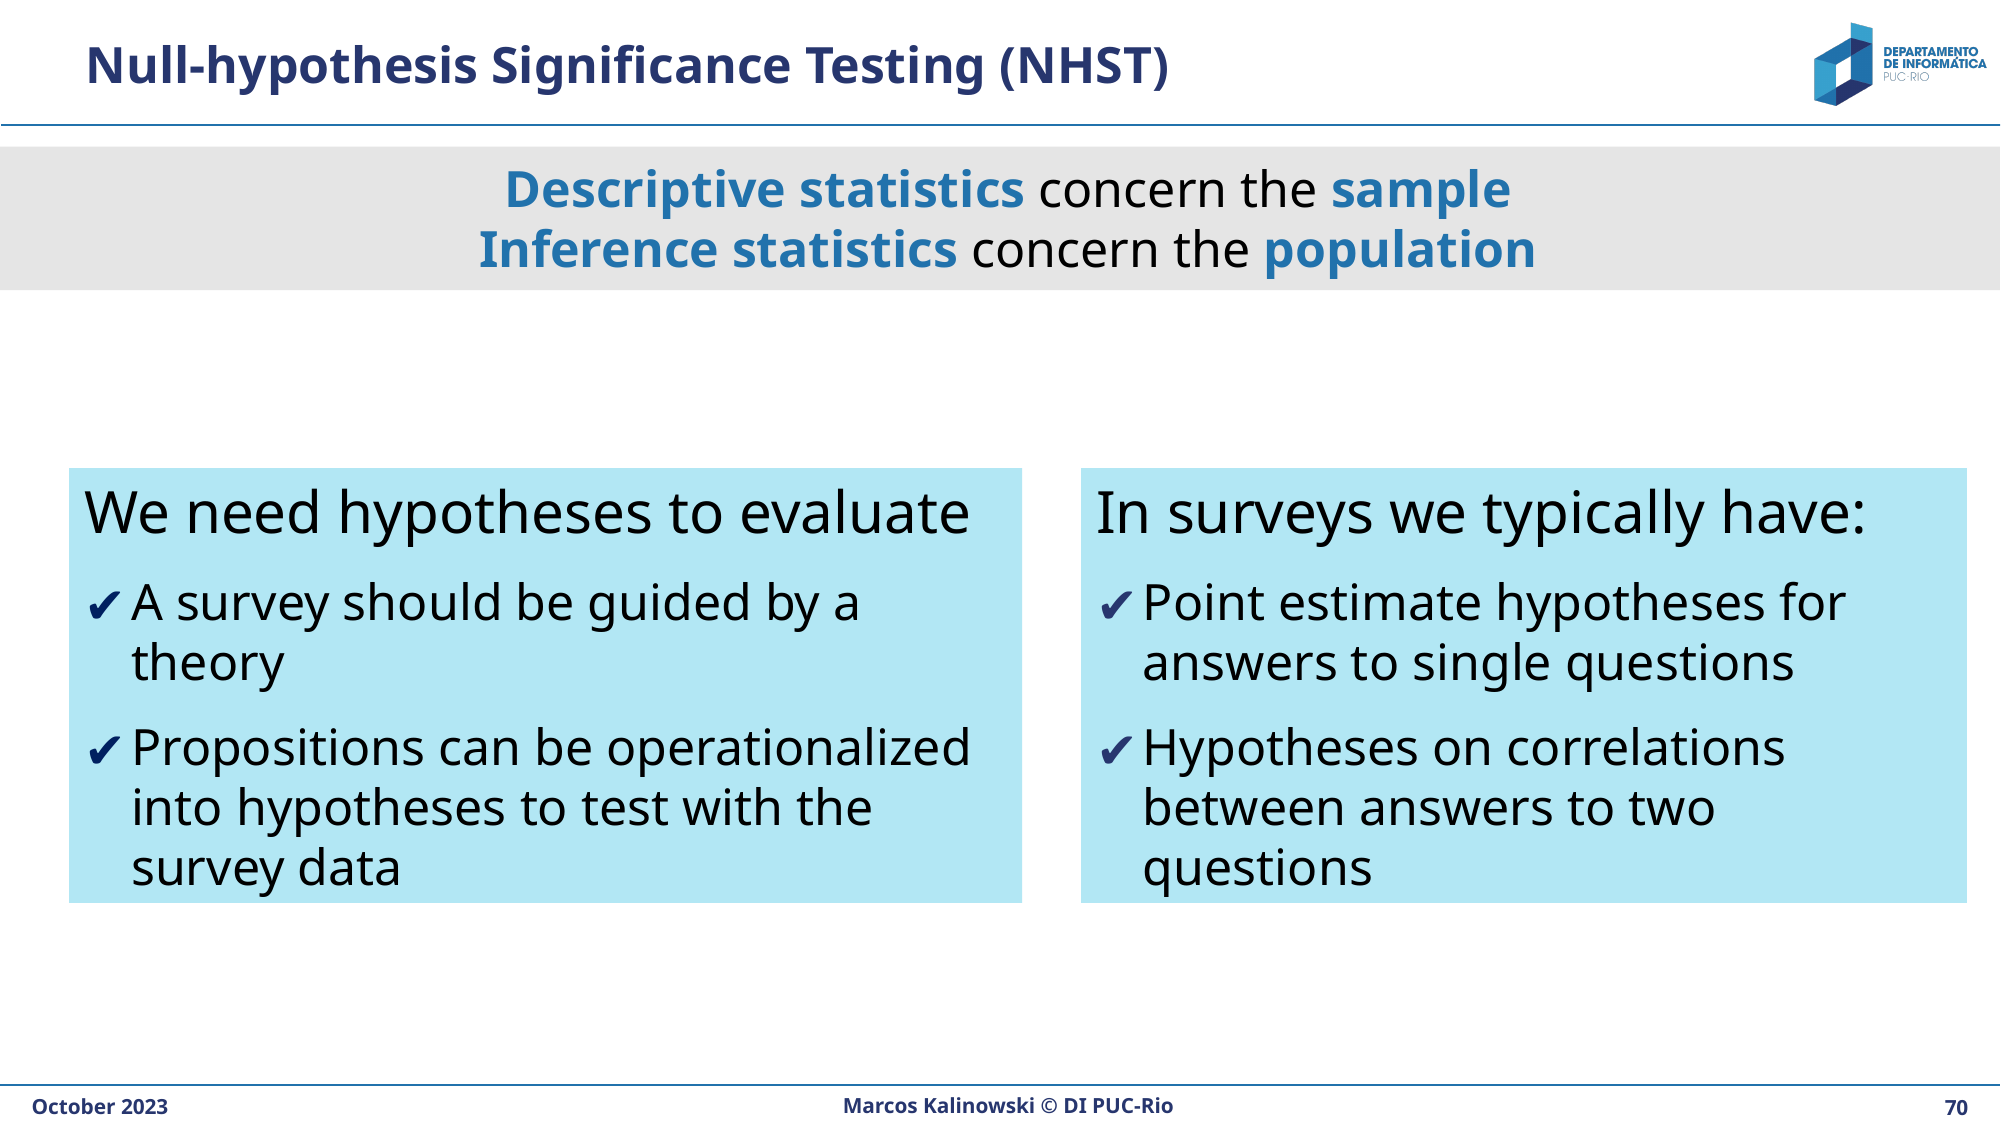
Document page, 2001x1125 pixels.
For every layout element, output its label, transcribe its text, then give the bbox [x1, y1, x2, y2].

text_box Descriptive statistics concern the sample Inference statistics concern the population [79, 150, 1938, 286]
text_box ‹#› [1755, 1087, 1984, 1125]
text_box We need hypotheses to evaluate A survey should be guided by a theory Propositions can be operationalized into hypotheses to test with the survey data [69, 468, 1023, 903]
picture [1779, 0, 2001, 133]
footer Marcos Kalinowski © DI PUC-Rio [366, 1085, 1650, 1123]
text_box In surveys we typically have: Point estimate hypotheses for answers to single questions Hypotheses on correlations between answers to two questions [1081, 468, 1967, 903]
text_box [0, 146, 2000, 291]
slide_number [16, 1085, 431, 1124]
title Null-hypothesis Significance Testing (NHST) [70, 17, 1800, 111]
